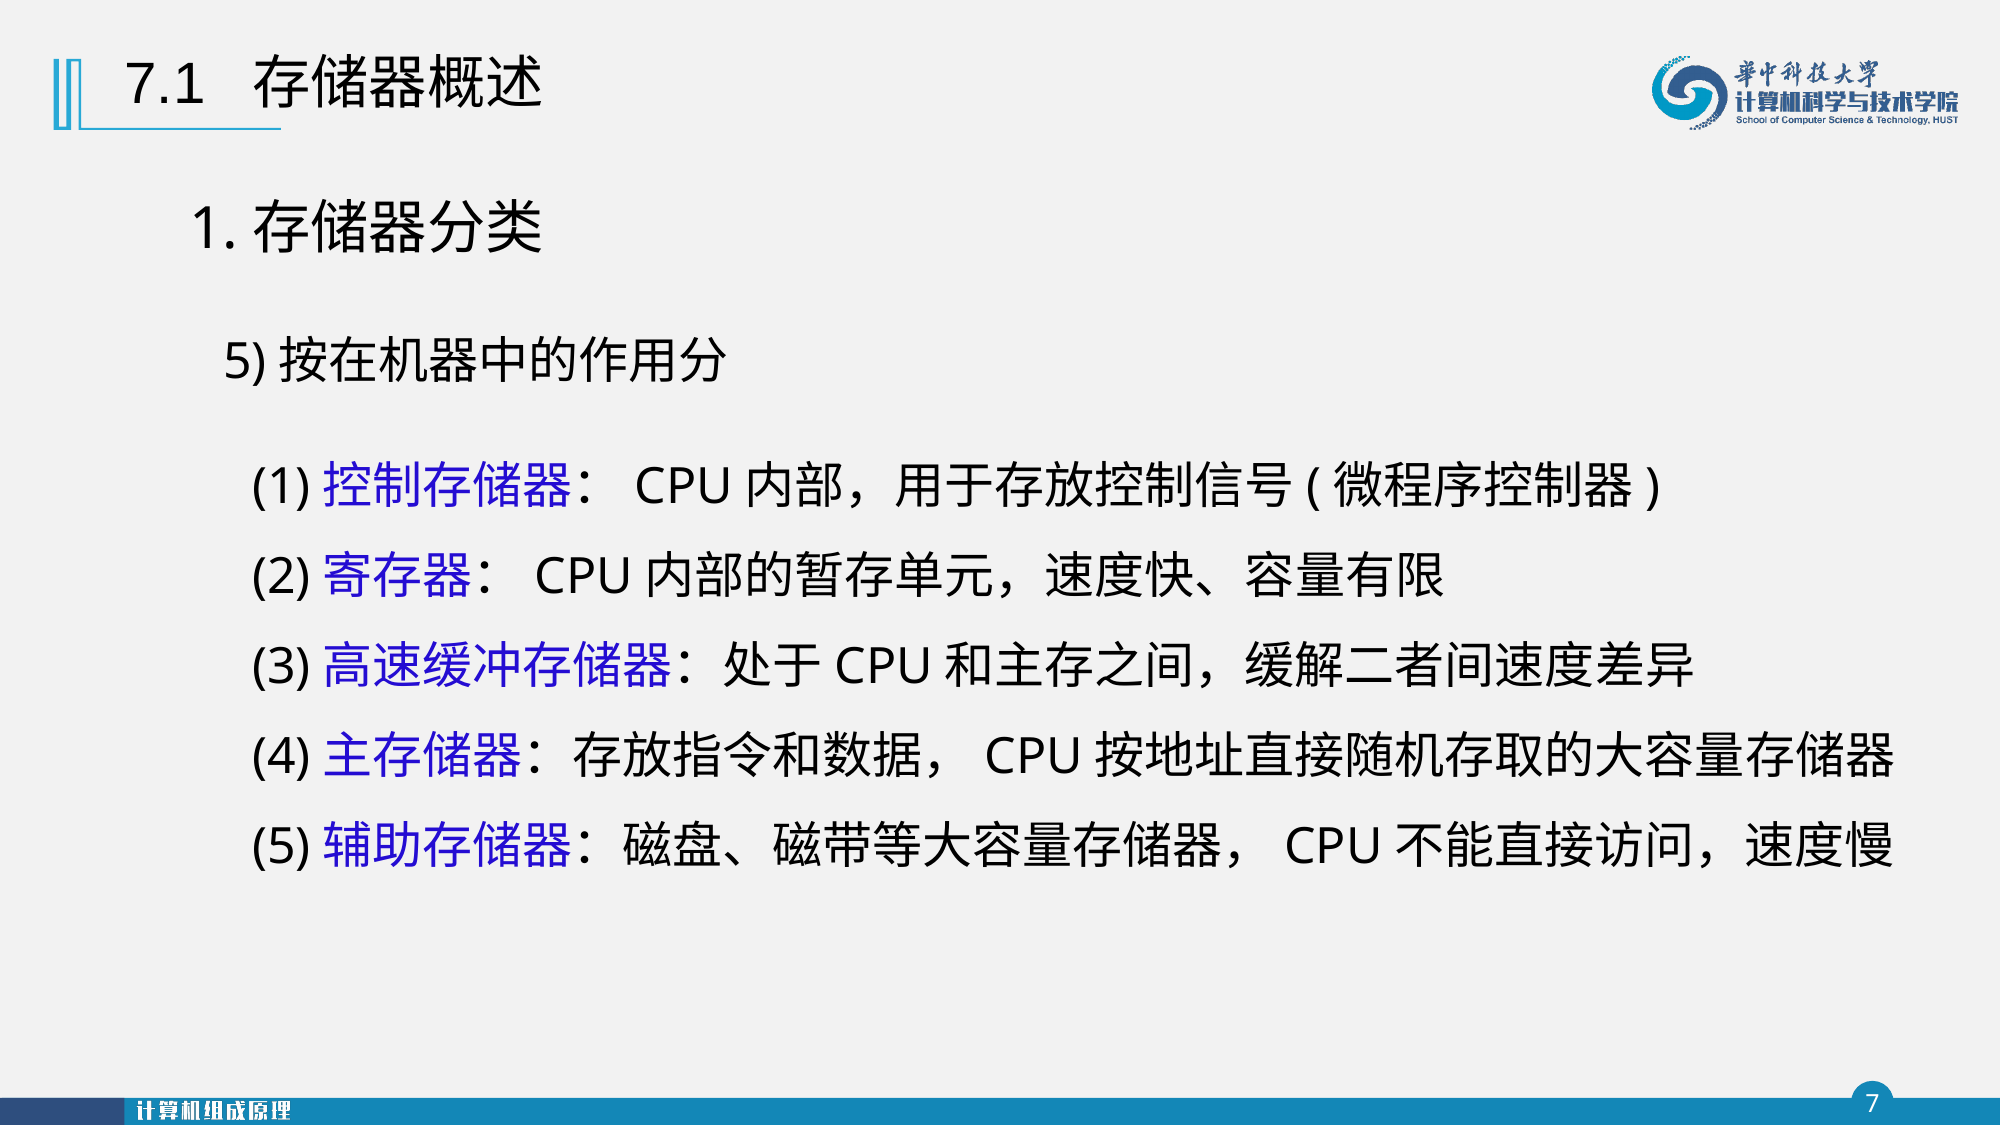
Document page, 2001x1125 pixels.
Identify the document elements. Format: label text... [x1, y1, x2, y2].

text_box 1.存储器分类 [174, 182, 559, 267]
picture [1652, 56, 1958, 130]
list (1)控制存储器：CPU内部，用于存放控制信号(微程序控制器) (2)寄存器：CPU内部的暂存单元，速度快、容量有限 (3)高速缓冲存储器：处于CPU和主存之间，缓解二者间速度差异 (4)主存储器：存放指令和数据，CPU按地址直接随机存取的大容量存储器 (5)辅助存储器：磁盘、磁带等大容量存储器，CPU不能直接访问，速度慢 [236, 416, 1919, 899]
text_box 7.1 存储器概述 [109, 37, 592, 123]
text_box 5)按在机器中的作用分 [208, 320, 843, 396]
picture [1652, 56, 1678, 81]
